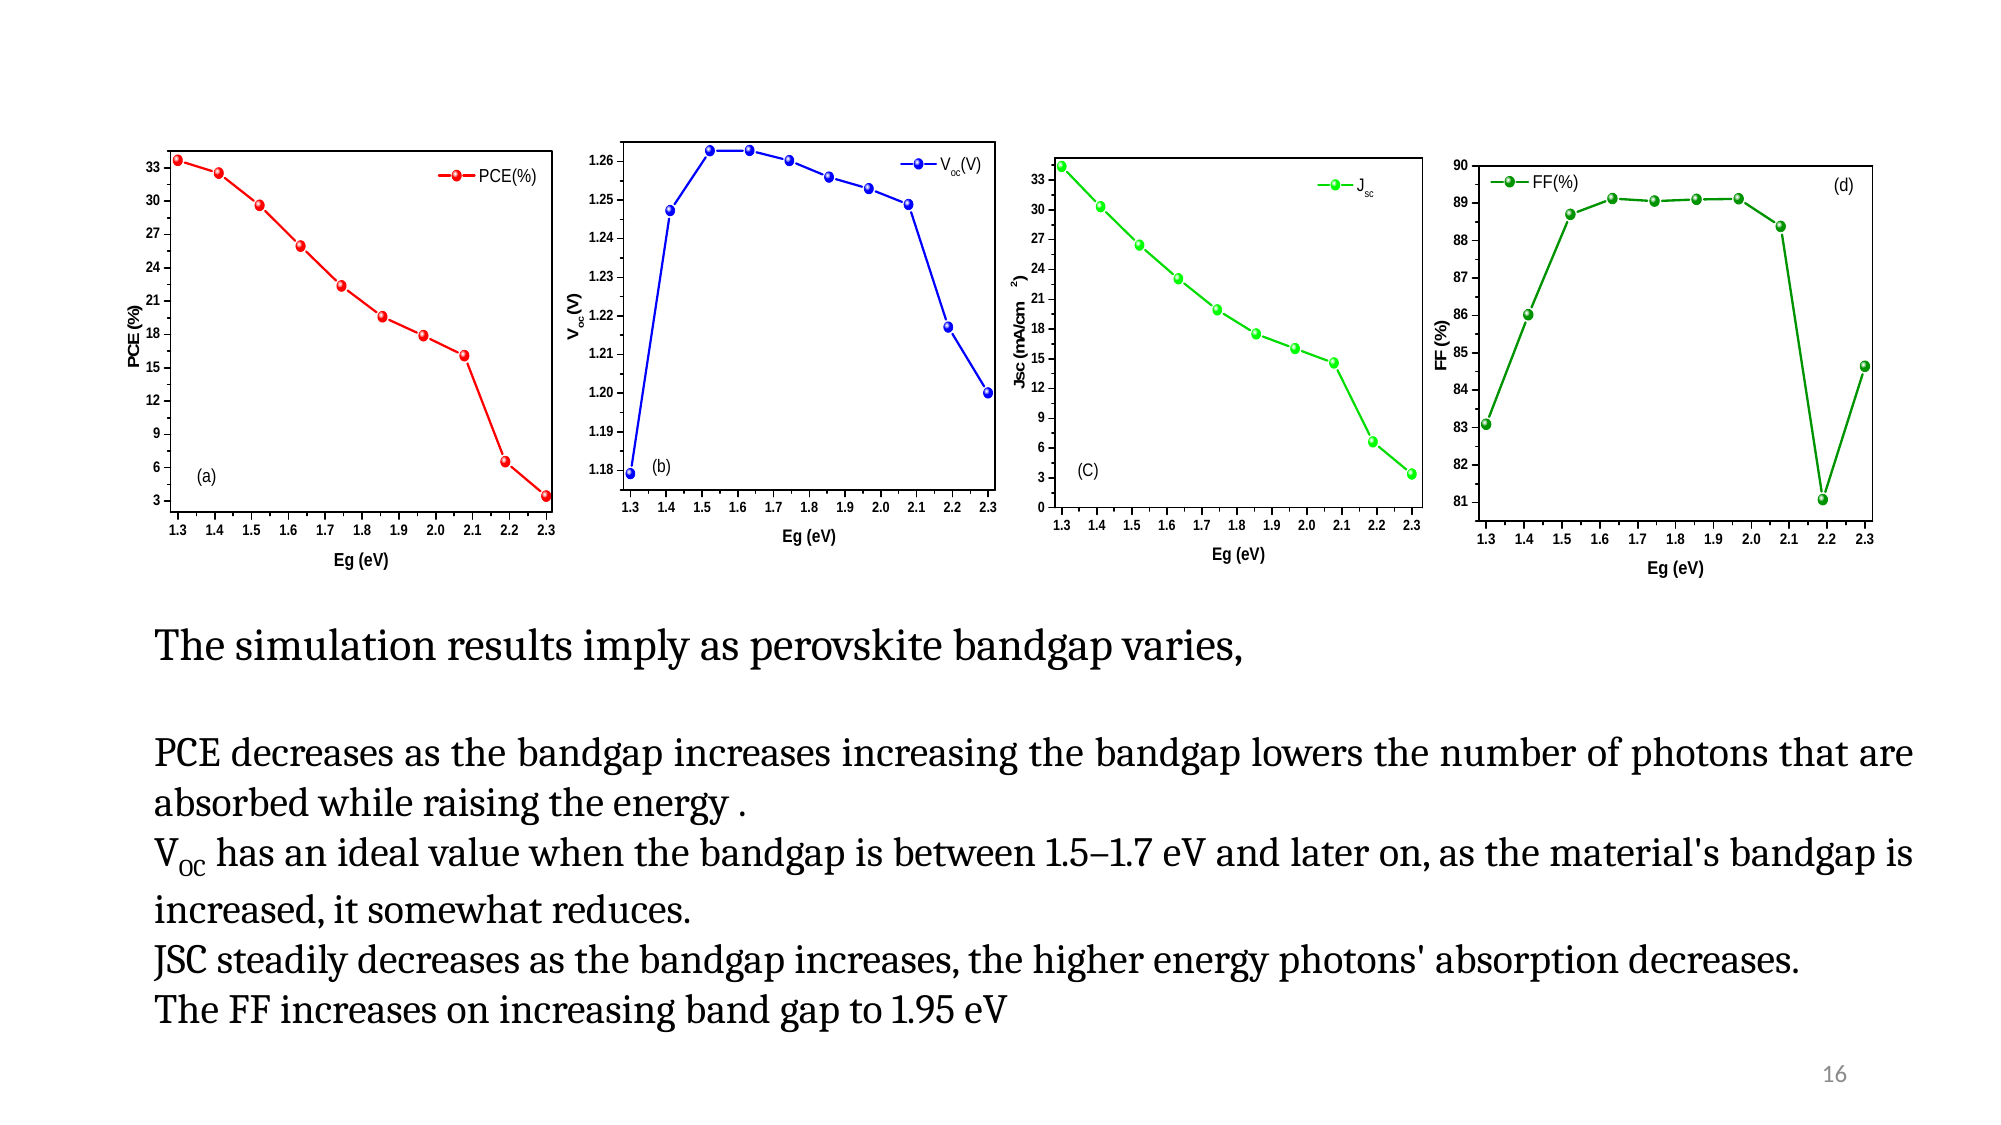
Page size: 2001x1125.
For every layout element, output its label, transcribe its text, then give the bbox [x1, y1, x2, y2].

slide_number 16 [1412, 1042, 1863, 1103]
picture [113, 137, 1885, 581]
text_box The simulation results imply as perovskite bandgap varies, PCE decreases as the bandgap increases increasing the bandgap lowers the number of photons that are absorbed while raising the energy . VOC has an ideal value when the bandgap is between 1.5–1.7 eV and later on, as the material's bandgap is increased, it somewhat reduces. JSC steadily decreases as the bandgap increases, the higher energy photons' absorption decreases. The FF increases on increasing band gap to 1.95 eV [139, 607, 1929, 1084]
